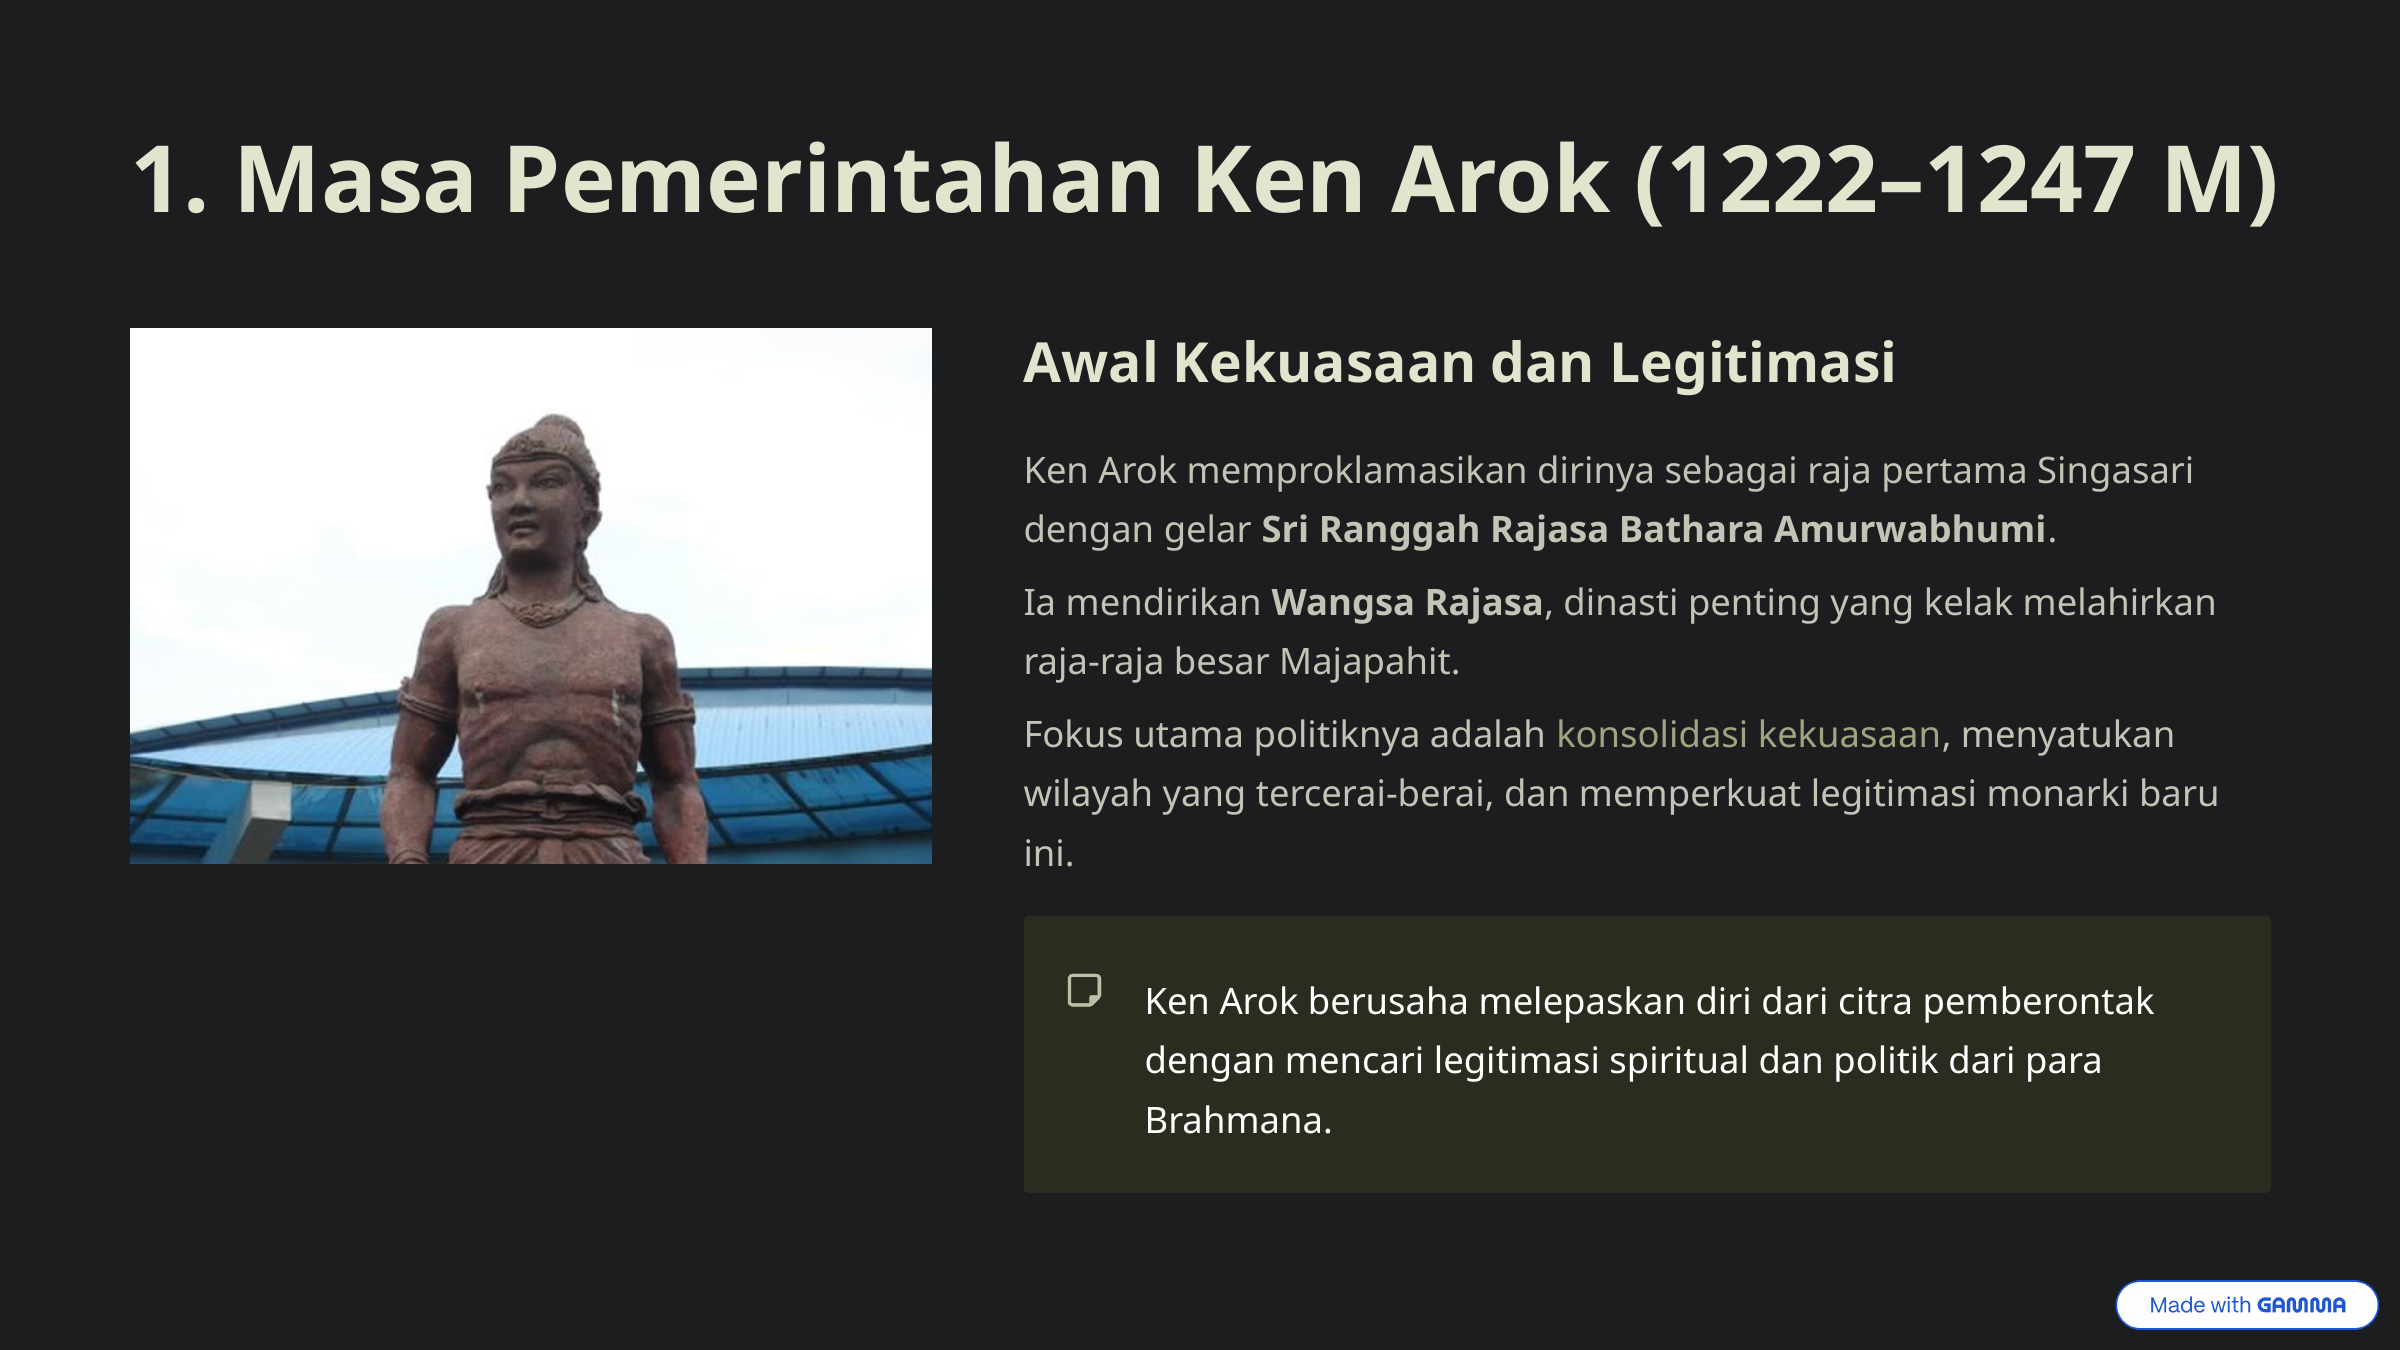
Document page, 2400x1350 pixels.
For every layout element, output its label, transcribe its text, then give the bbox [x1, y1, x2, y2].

picture [2106, 1271, 2389, 1339]
text_box Ken Arok berusaha melepaskan diri dari citra pemberontak dengan mencari legitimasi spiritual dan politik dari para Brahmana. [1144, 962, 2234, 1141]
picture [130, 328, 932, 864]
text_box 1. Masa Pemerintahan Ken Arok (1222–1247 M) [130, 115, 2088, 232]
text_box Awal Kekuasaan dan Legitimasi [1023, 324, 1834, 395]
text_box Fokus utama politiknya adalah konsolidasi kekuasaan, menyatukan wilayah yang tercerai-berai, dan memperkuat legitimasi monarki baru ini. [1023, 695, 2271, 874]
picture [1060, 971, 1108, 1009]
text_box Ken Arok memproklamasikan dirinya sebagai raja pertama Singasari dengan gelar Sri Ranggah Rajasa Bathara Amurwabhumi. [1023, 431, 2271, 551]
text_box [1023, 915, 2272, 1194]
text_box Ia mendirikan Wangsa Rajasa, dinasti penting yang kelak melahirkan raja-raja besar Majapahit. [1023, 563, 2271, 683]
